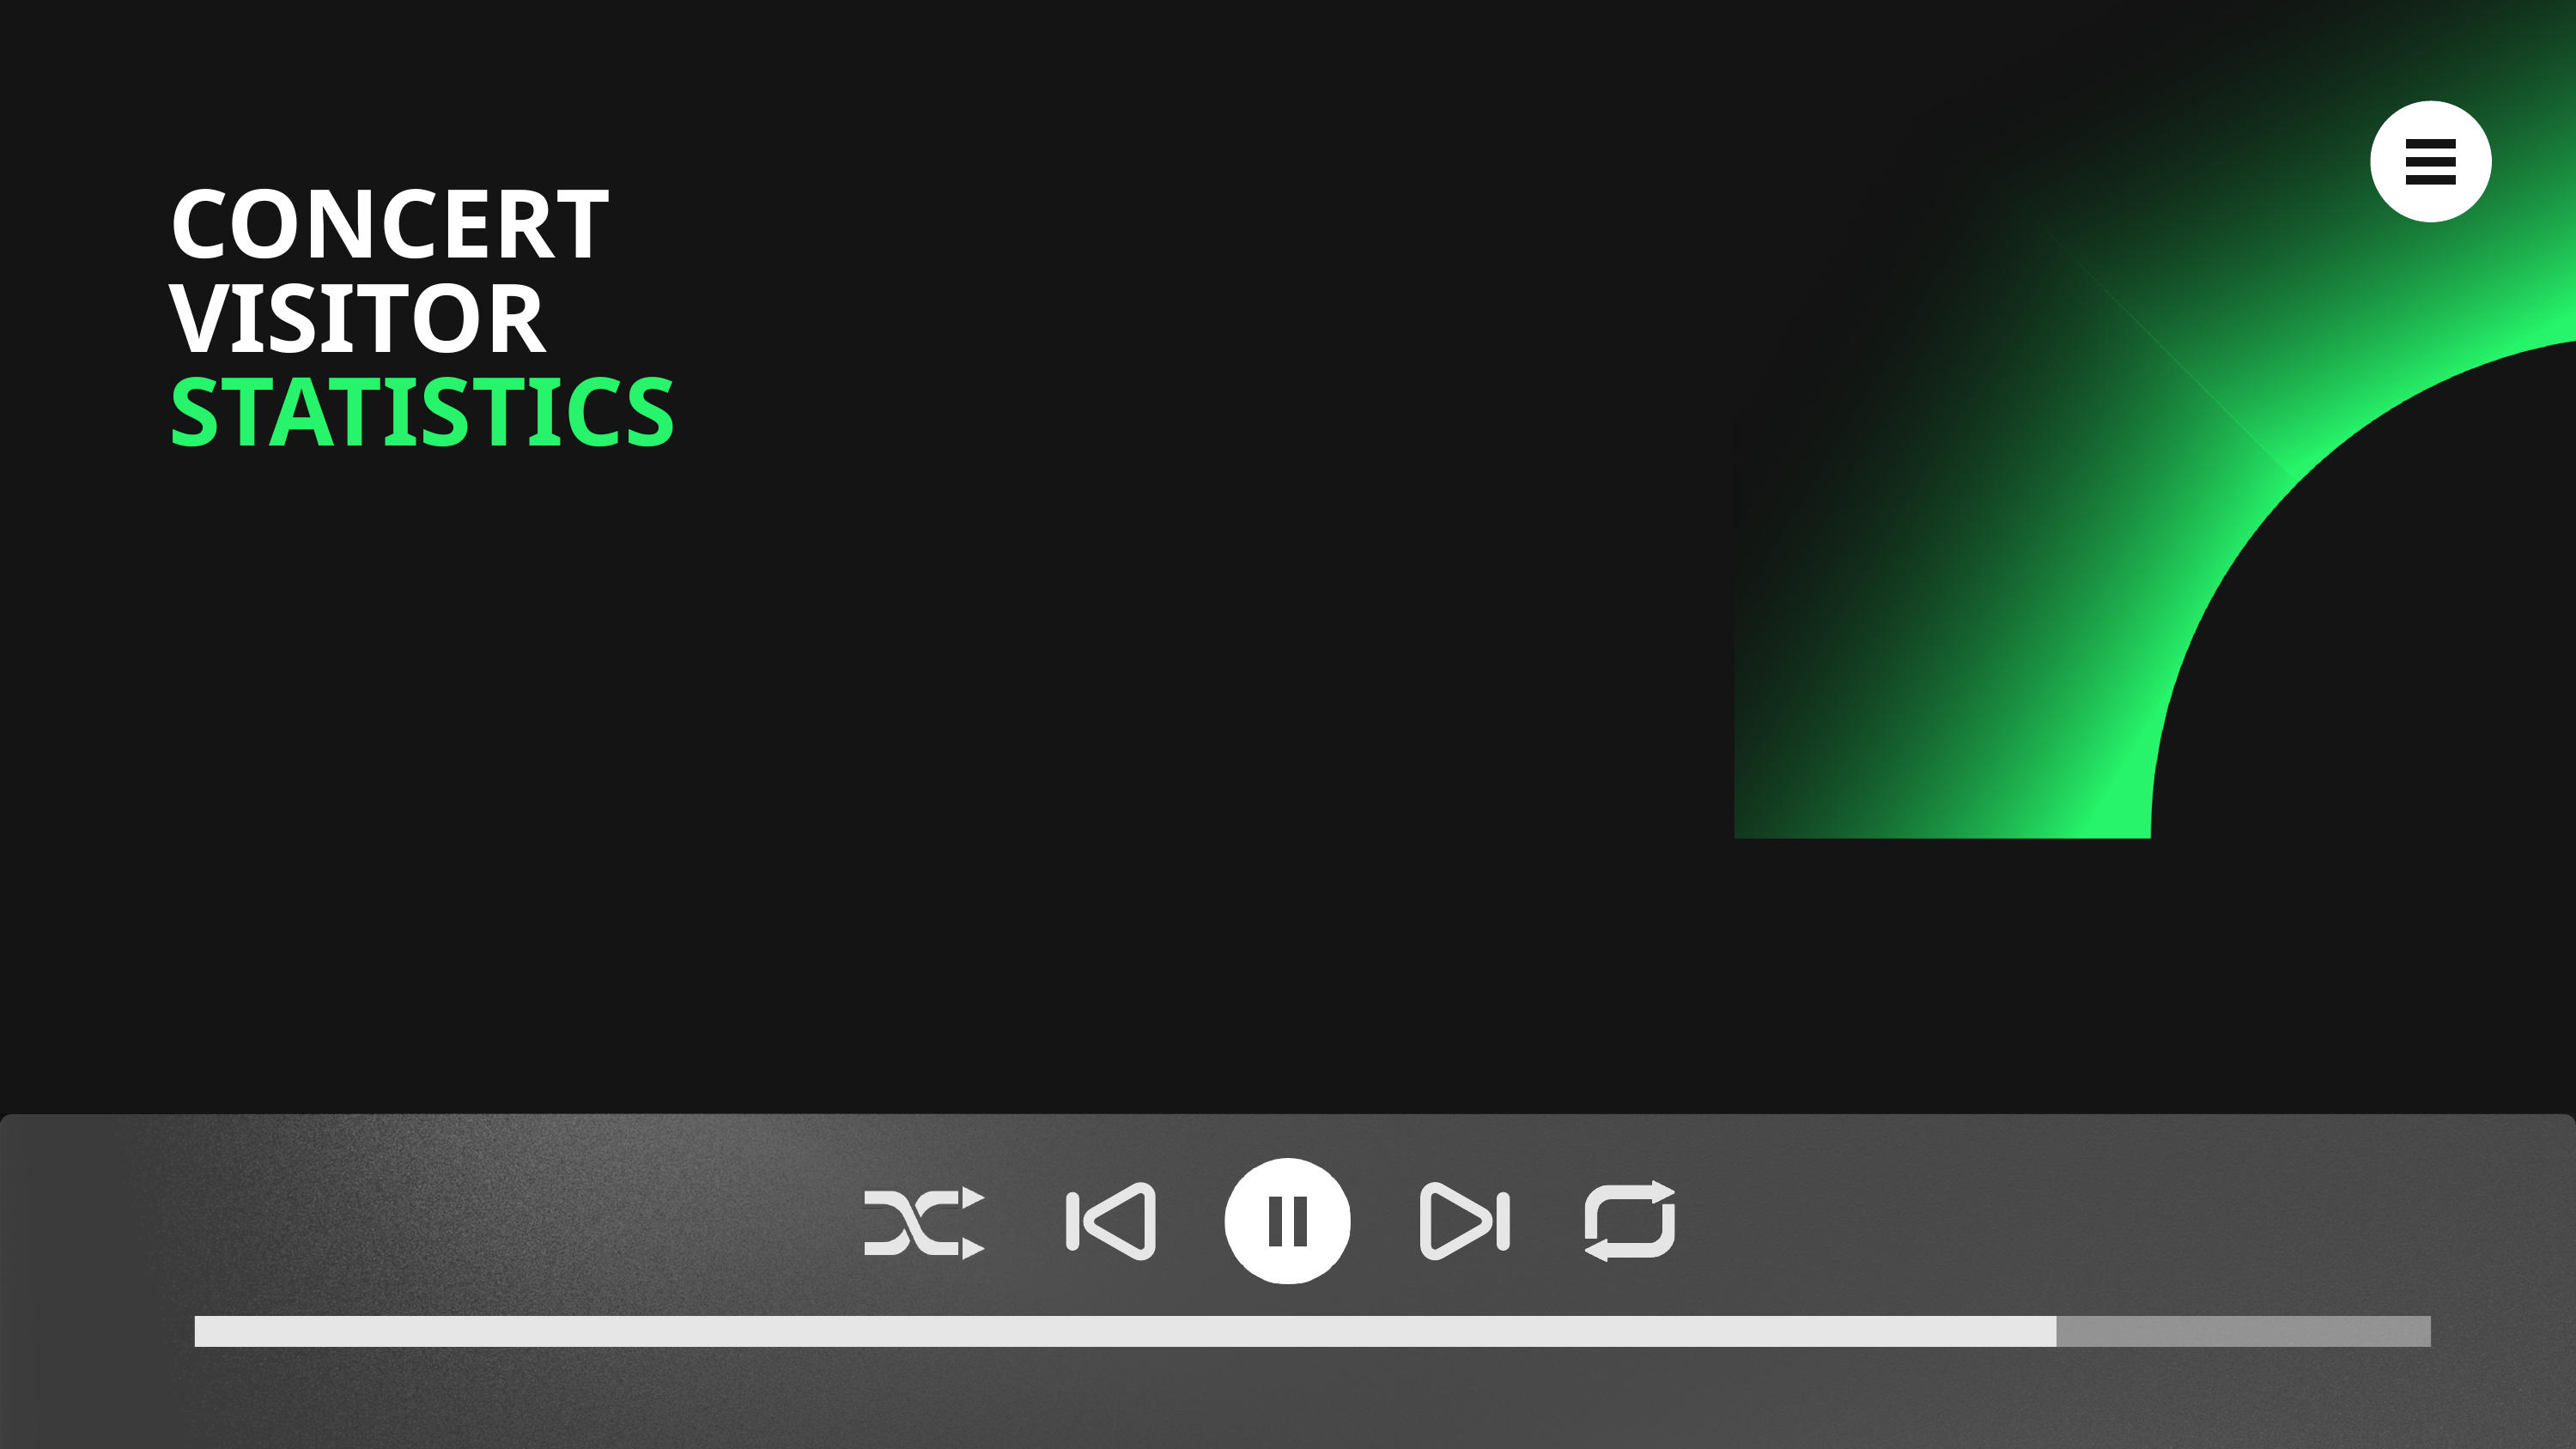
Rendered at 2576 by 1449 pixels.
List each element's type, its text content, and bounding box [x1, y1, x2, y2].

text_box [1066, 1180, 1151, 1263]
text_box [1425, 1180, 1510, 1263]
text_box [1734, 0, 2576, 839]
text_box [0, 1113, 2576, 1449]
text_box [194, 1315, 2057, 1348]
text_box CONCERT VISITOR [168, 182, 949, 370]
text_box STATISTICS [168, 370, 1036, 466]
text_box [2059, 1315, 2432, 1348]
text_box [2370, 100, 2493, 223]
